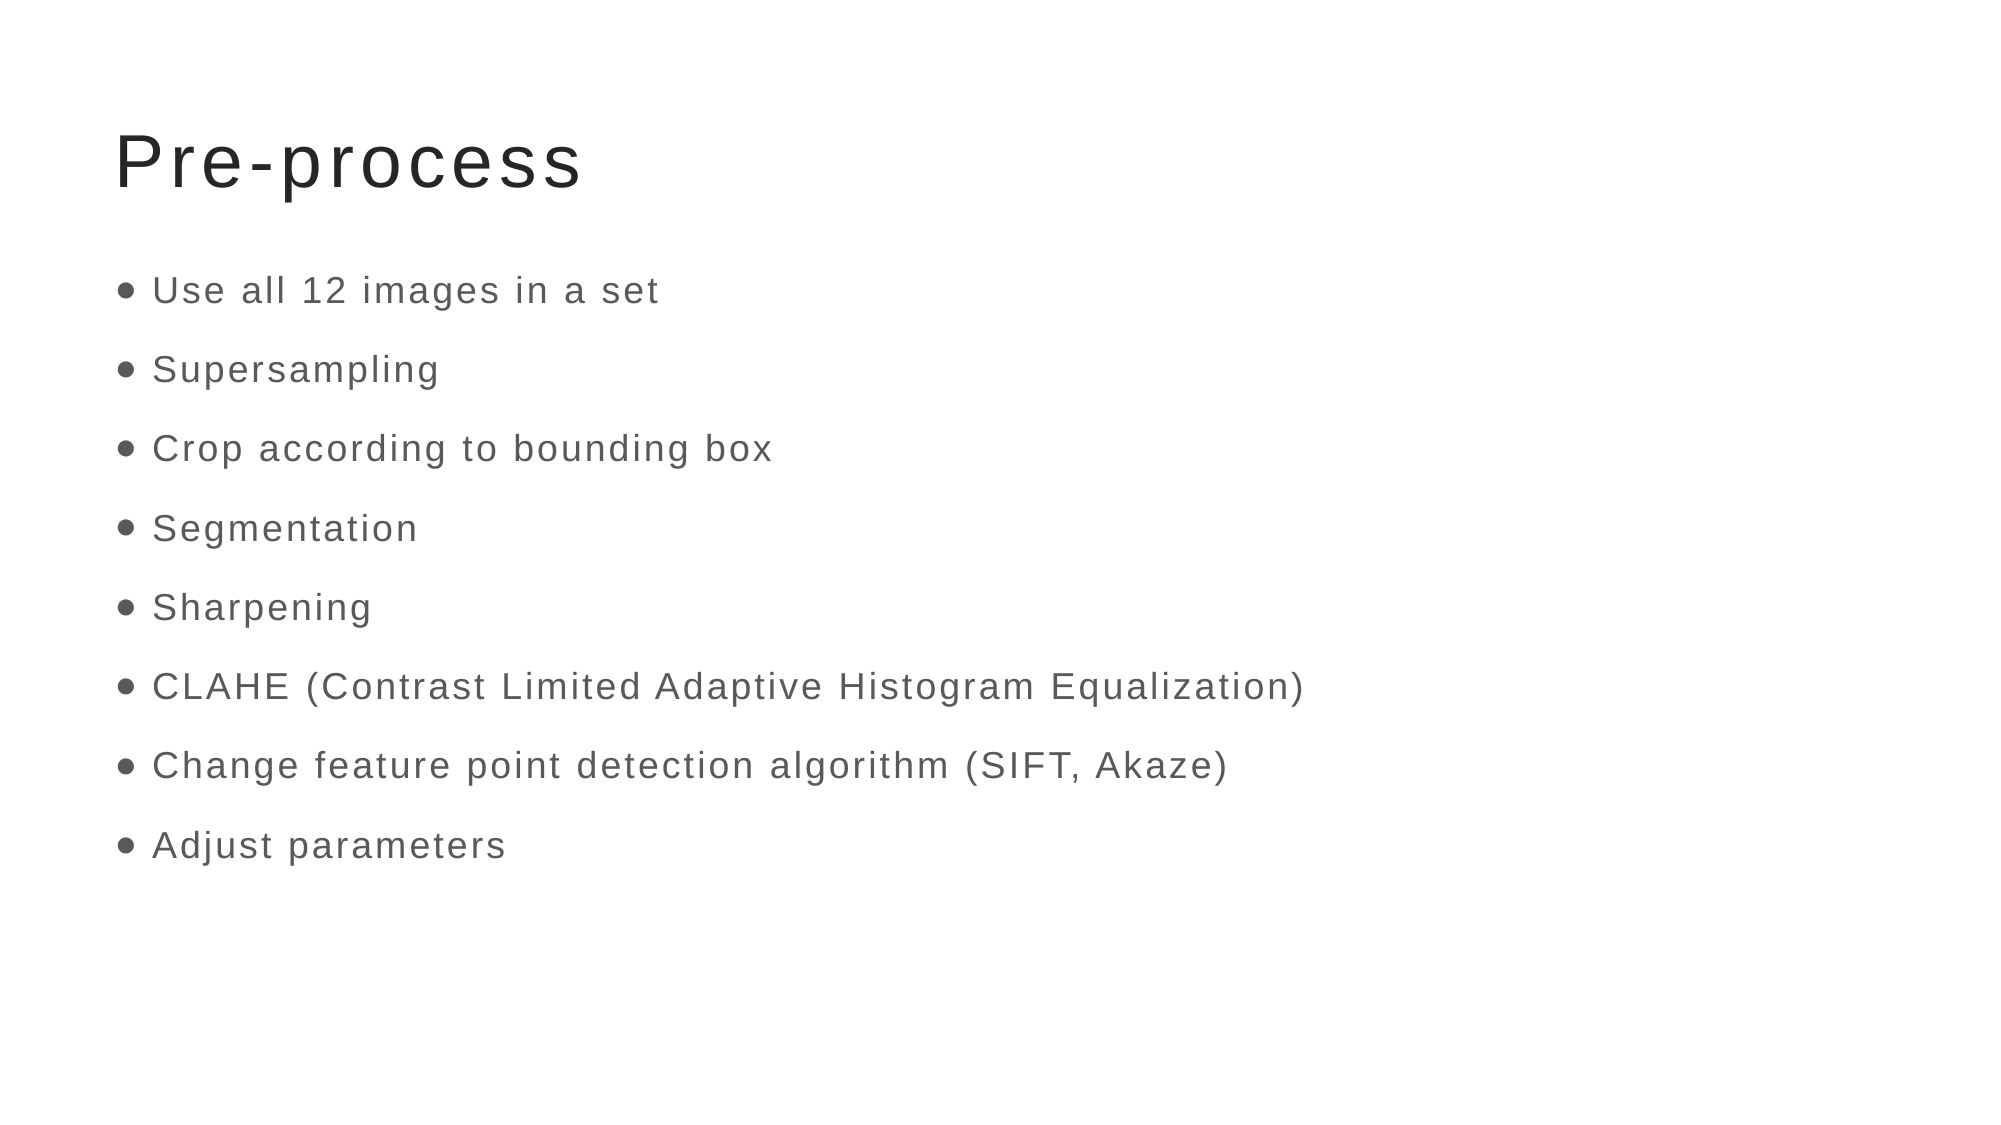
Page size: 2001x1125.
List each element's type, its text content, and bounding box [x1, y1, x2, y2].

list Use all 12 images in a set Supersampling Crop according to bounding box Segmentation Sharpening CLAHE (Contrast Limited Adaptive Histogram Equalization) Change feature point detection algorithm (SIFT, Akaze) Adjust parameters [99, 244, 1900, 1026]
title Pre-process [99, 99, 1900, 216]
